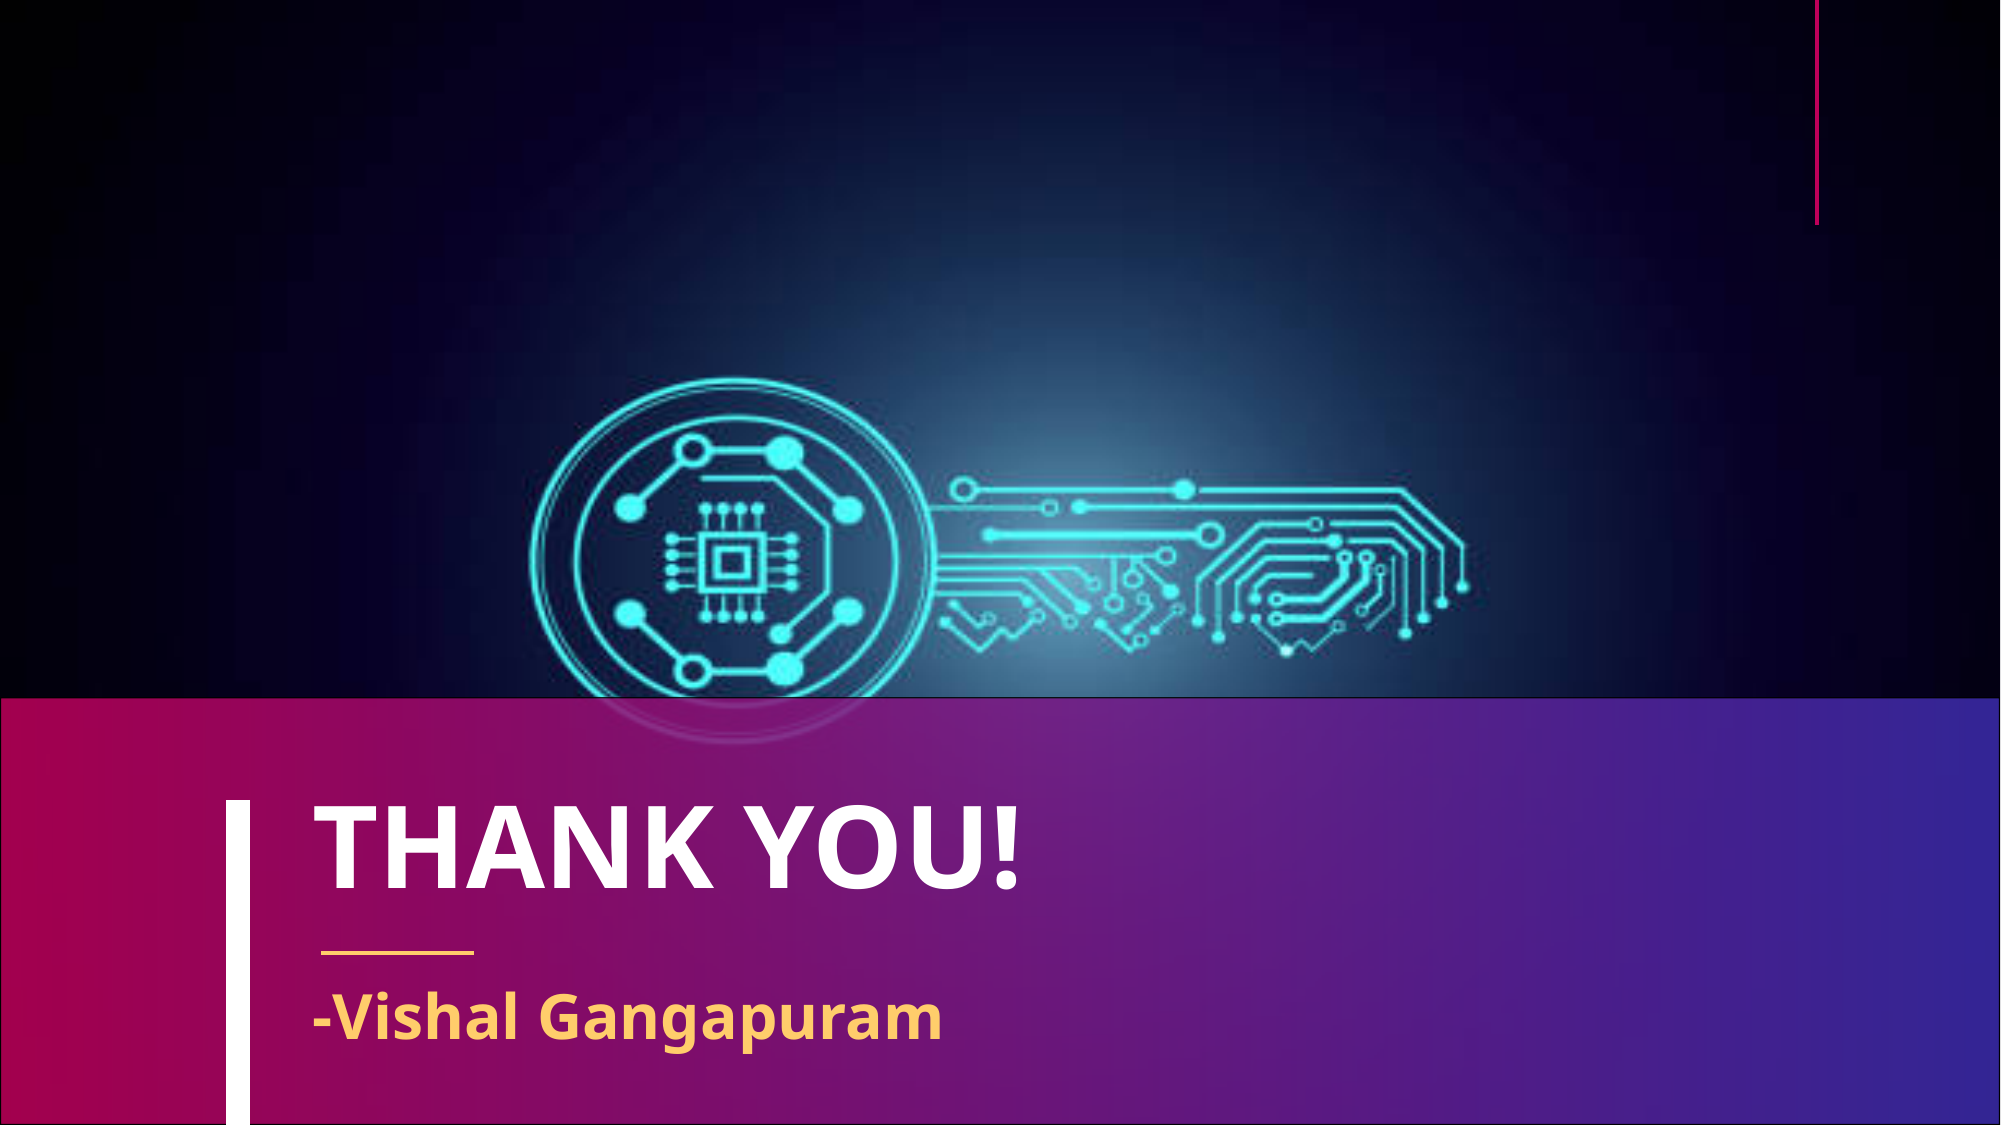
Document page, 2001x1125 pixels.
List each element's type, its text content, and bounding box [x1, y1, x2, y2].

title THANK YOU! [297, 771, 1743, 922]
picture [0, 0, 2001, 1125]
subtitle -Vishal Gangapuram [297, 978, 1798, 1077]
